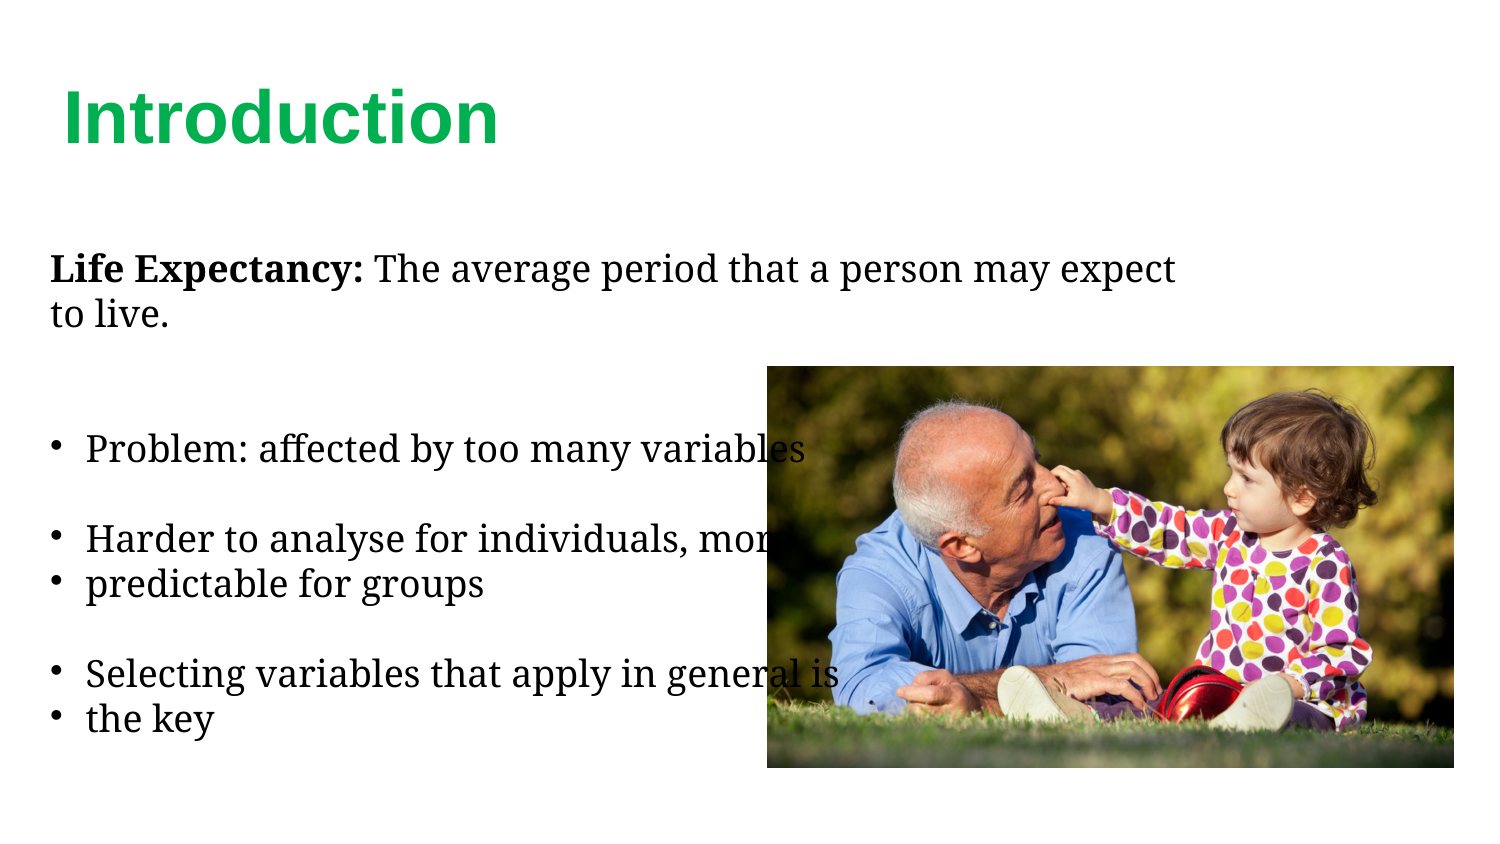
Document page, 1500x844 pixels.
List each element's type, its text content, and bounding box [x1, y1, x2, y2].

text_box Life Expectancy: The average period that a person may expect to live. Problem: affected by too many variables Harder to analyse for individuals, more predictable for groups Selecting variables that apply in general is the key [35, 238, 1205, 792]
text_box Introduction [35, 54, 528, 173]
picture [767, 365, 1454, 768]
